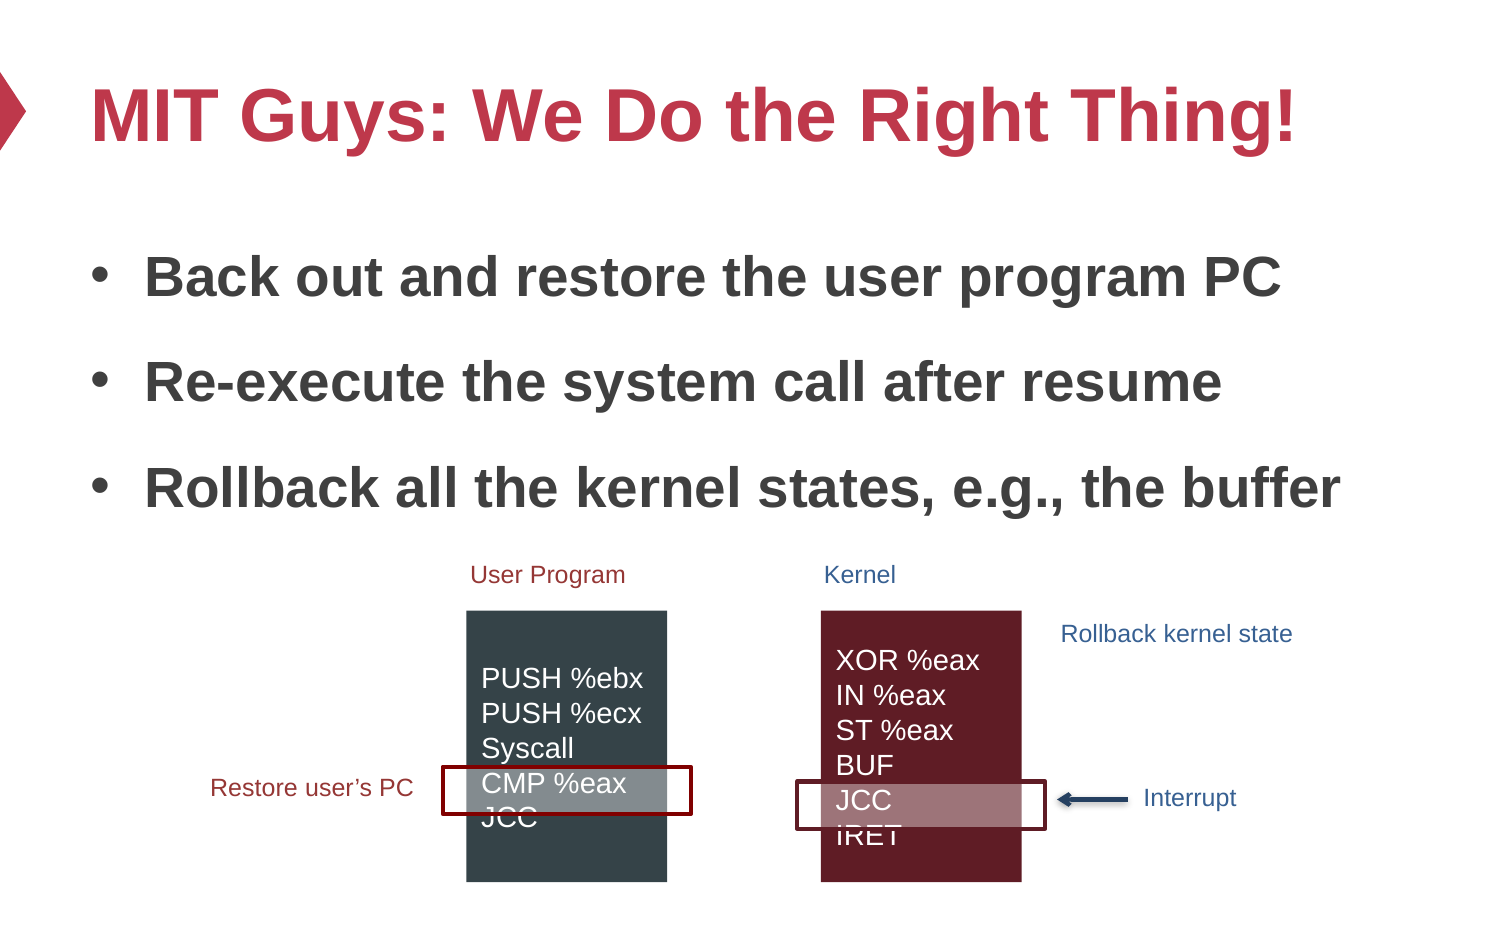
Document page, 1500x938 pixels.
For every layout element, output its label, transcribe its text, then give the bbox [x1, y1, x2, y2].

text_box XOR %eax IN %eax ST %eax BUF JCC IRET [819, 608, 1024, 779]
text_box Restore user’s PC [195, 764, 429, 809]
text_box XOR %eax IN %eax ST %eax BUF JCC IRET [819, 831, 1024, 884]
title MIT Guys: We Do the Right Thing! [75, 37, 1425, 186]
list Back out and restore the user program PC Re-execute the system call after resume Rollback all the kernel states, e.g., the buffer [75, 218, 1425, 528]
text_box Rollback kernel state [1045, 610, 1309, 656]
text_box PUSH %ebx PUSH %ecx Syscall CMP %eax JCC [464, 816, 669, 884]
text_box User Program [455, 551, 641, 597]
text_box PUSH %ebx PUSH %ecx Syscall CMP %eax JCC [464, 608, 669, 765]
text_box [441, 765, 693, 816]
text_box Interrupt [1128, 774, 1252, 819]
text_box Kernel [809, 551, 912, 597]
text_box [795, 779, 1047, 831]
